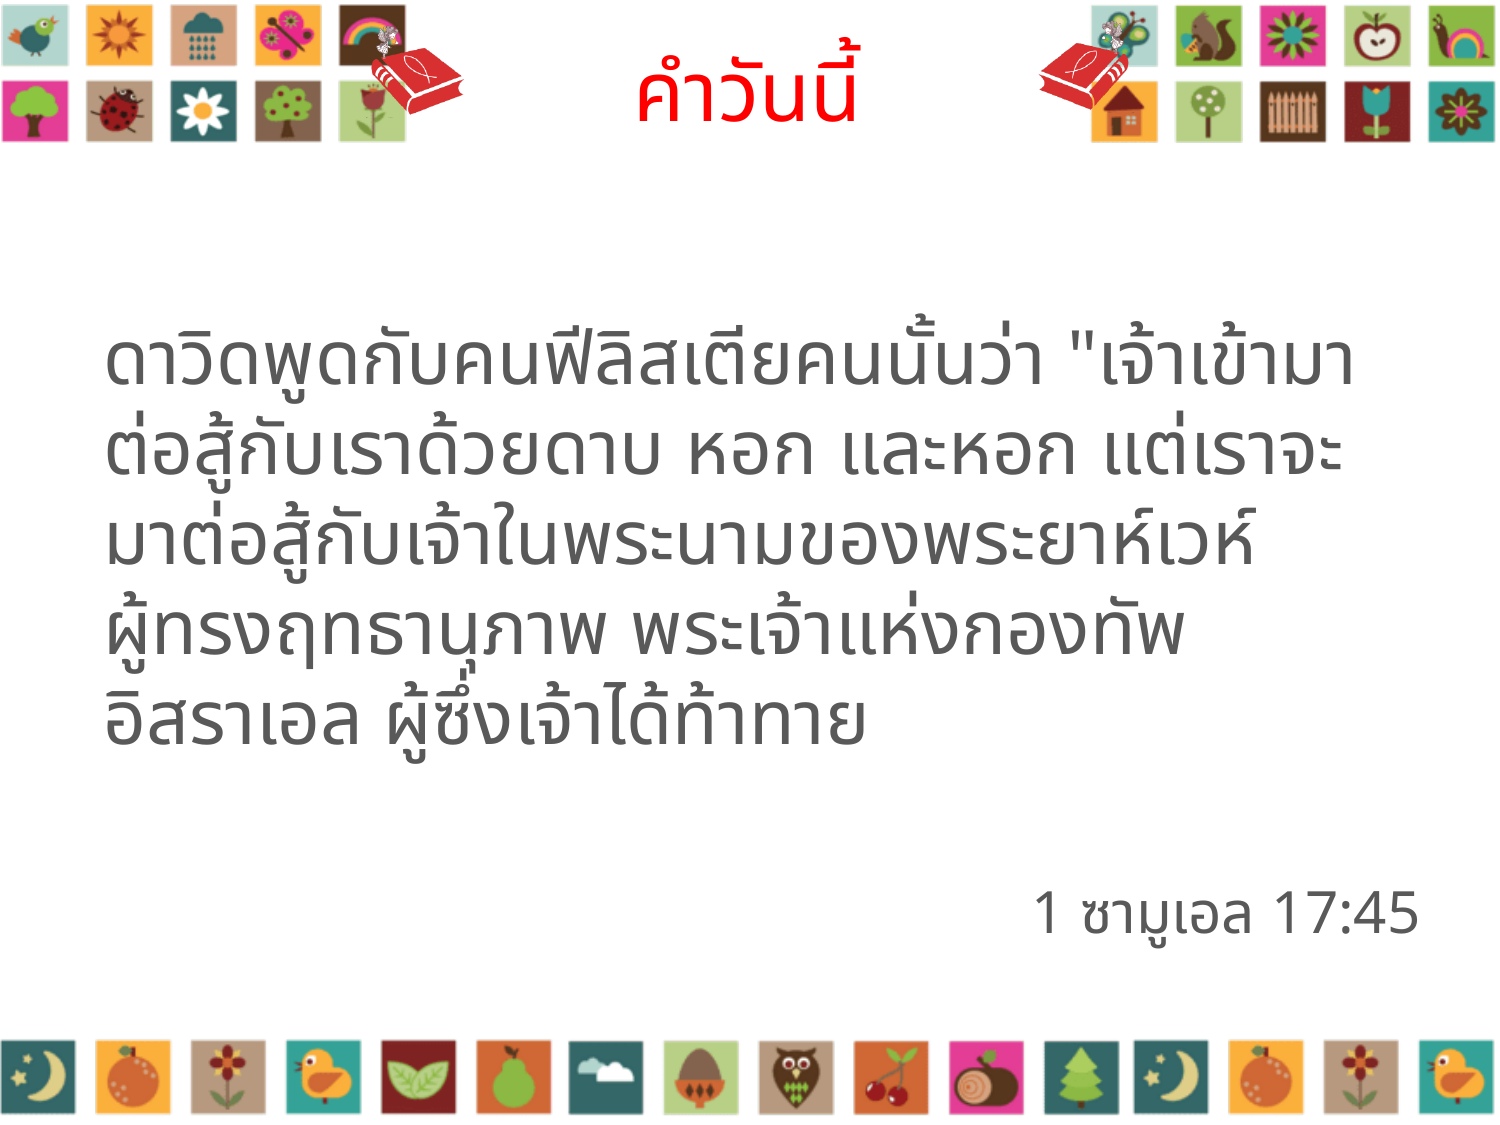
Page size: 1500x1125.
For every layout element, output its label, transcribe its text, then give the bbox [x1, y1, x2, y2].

text_box 1 ซามูเอล 17:45 [803, 868, 1435, 953]
picture [0, 3, 496, 150]
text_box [0, 1028, 1500, 1118]
picture [1007, 3, 1500, 150]
text_box คำวันนี้ [425, 30, 1078, 146]
text_box ดาวิดพูดกับคนฟีลิสเตียคนนั้นว่า "เจ้าเข้ามาต่อสู้กับเราด้วยดาบ หอก และหอก แต่เราจะมาต่อสู้กับเจ้าในพระนามของพระยาห์เวห์ผู้ทรงฤทธานุภาพ พระเจ้าแห่งกองทัพอิสราเอล ผู้ซึ่งเจ้าได้ท้าทาย [88, 302, 1436, 858]
